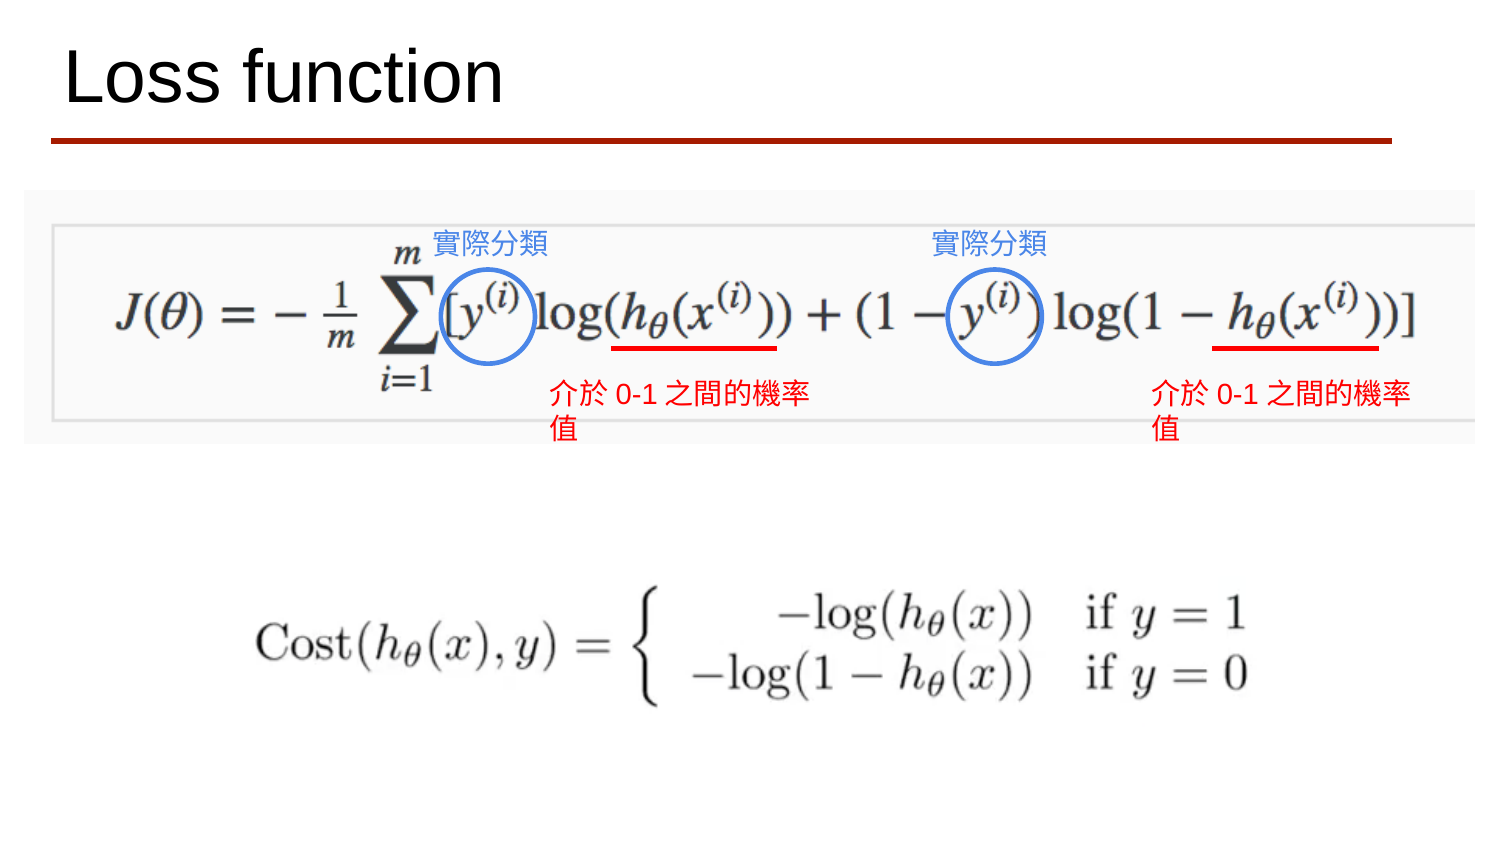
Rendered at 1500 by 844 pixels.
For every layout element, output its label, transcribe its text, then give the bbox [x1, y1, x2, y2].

picture [24, 189, 1476, 444]
title Loss function [63, 25, 1423, 120]
picture [204, 536, 1296, 745]
